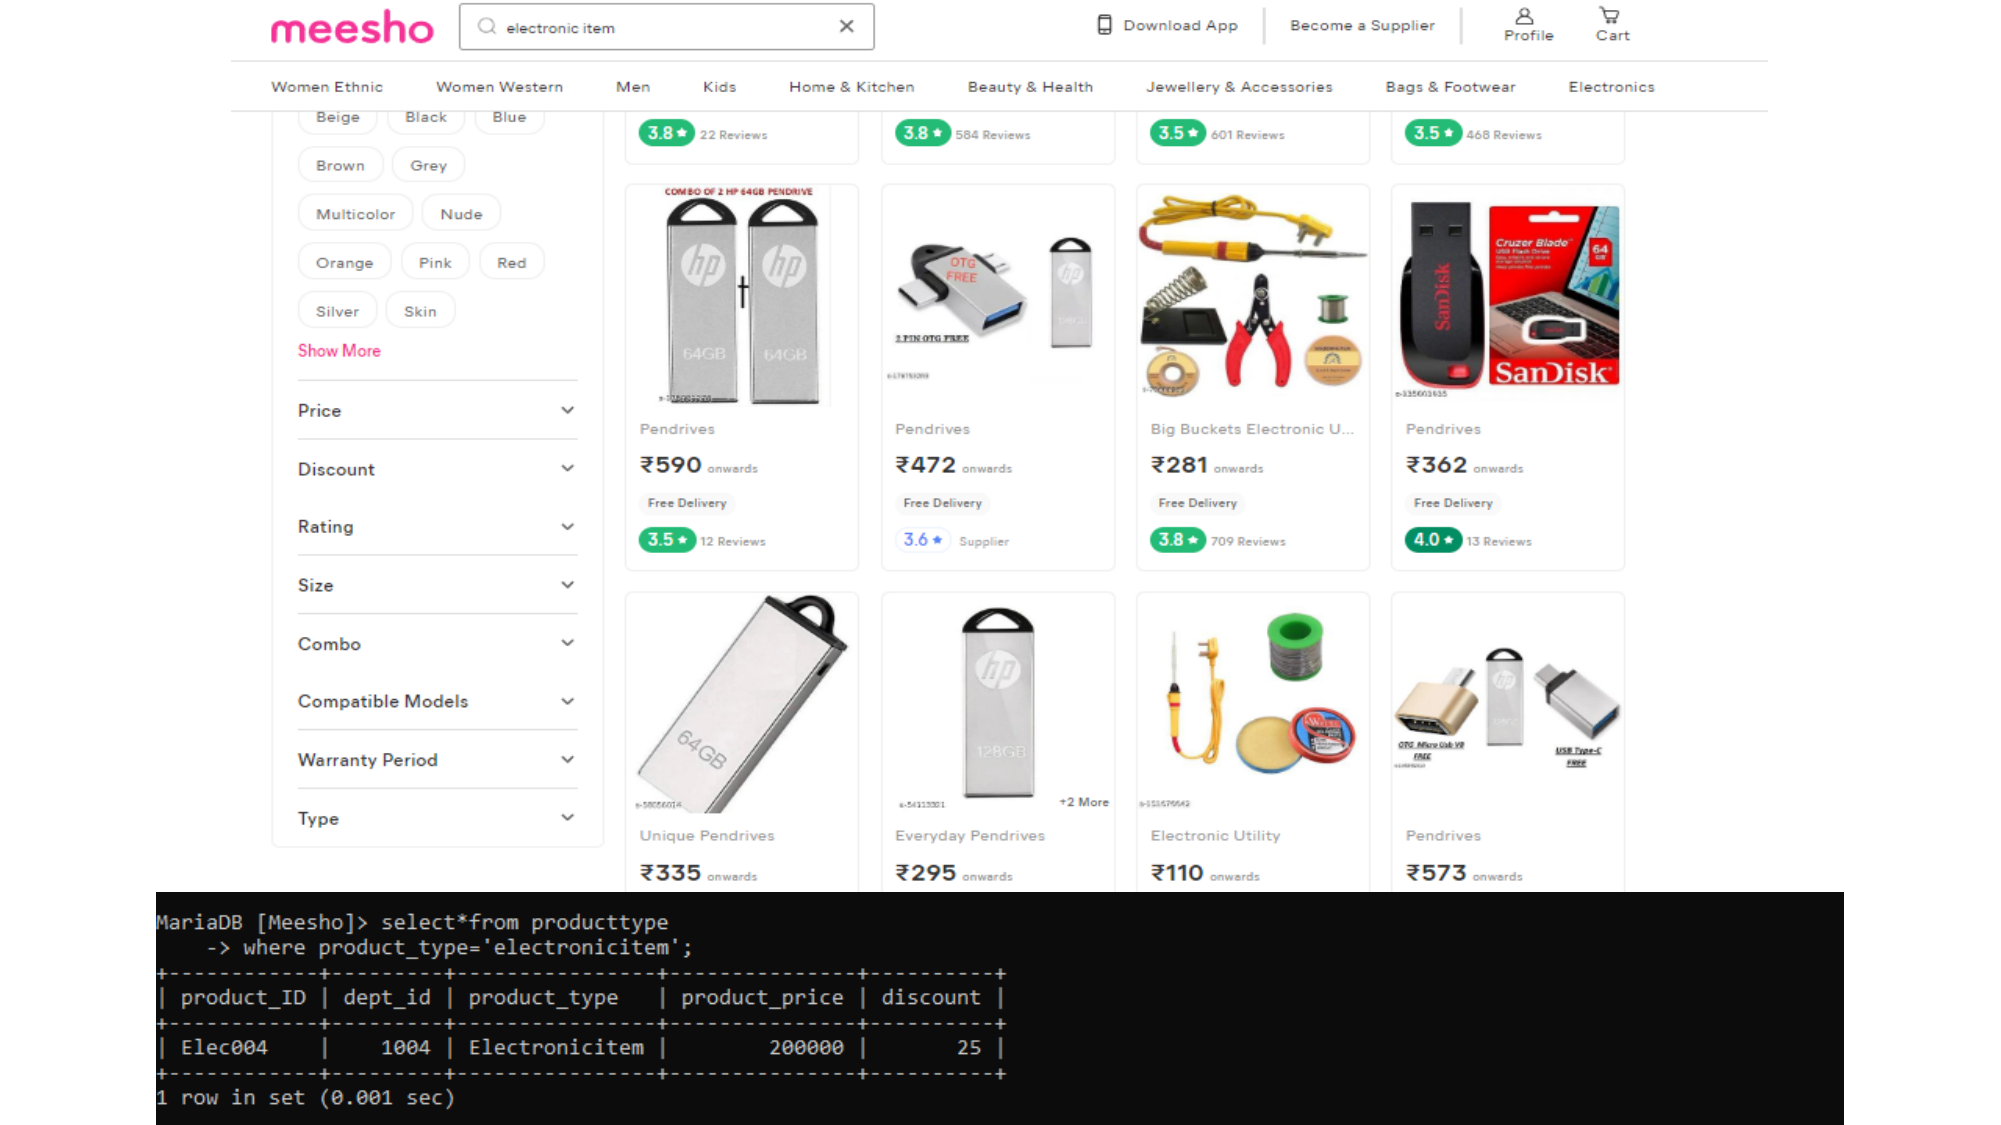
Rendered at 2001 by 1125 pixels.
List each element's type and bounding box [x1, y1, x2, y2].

picture [156, 0, 1844, 1125]
